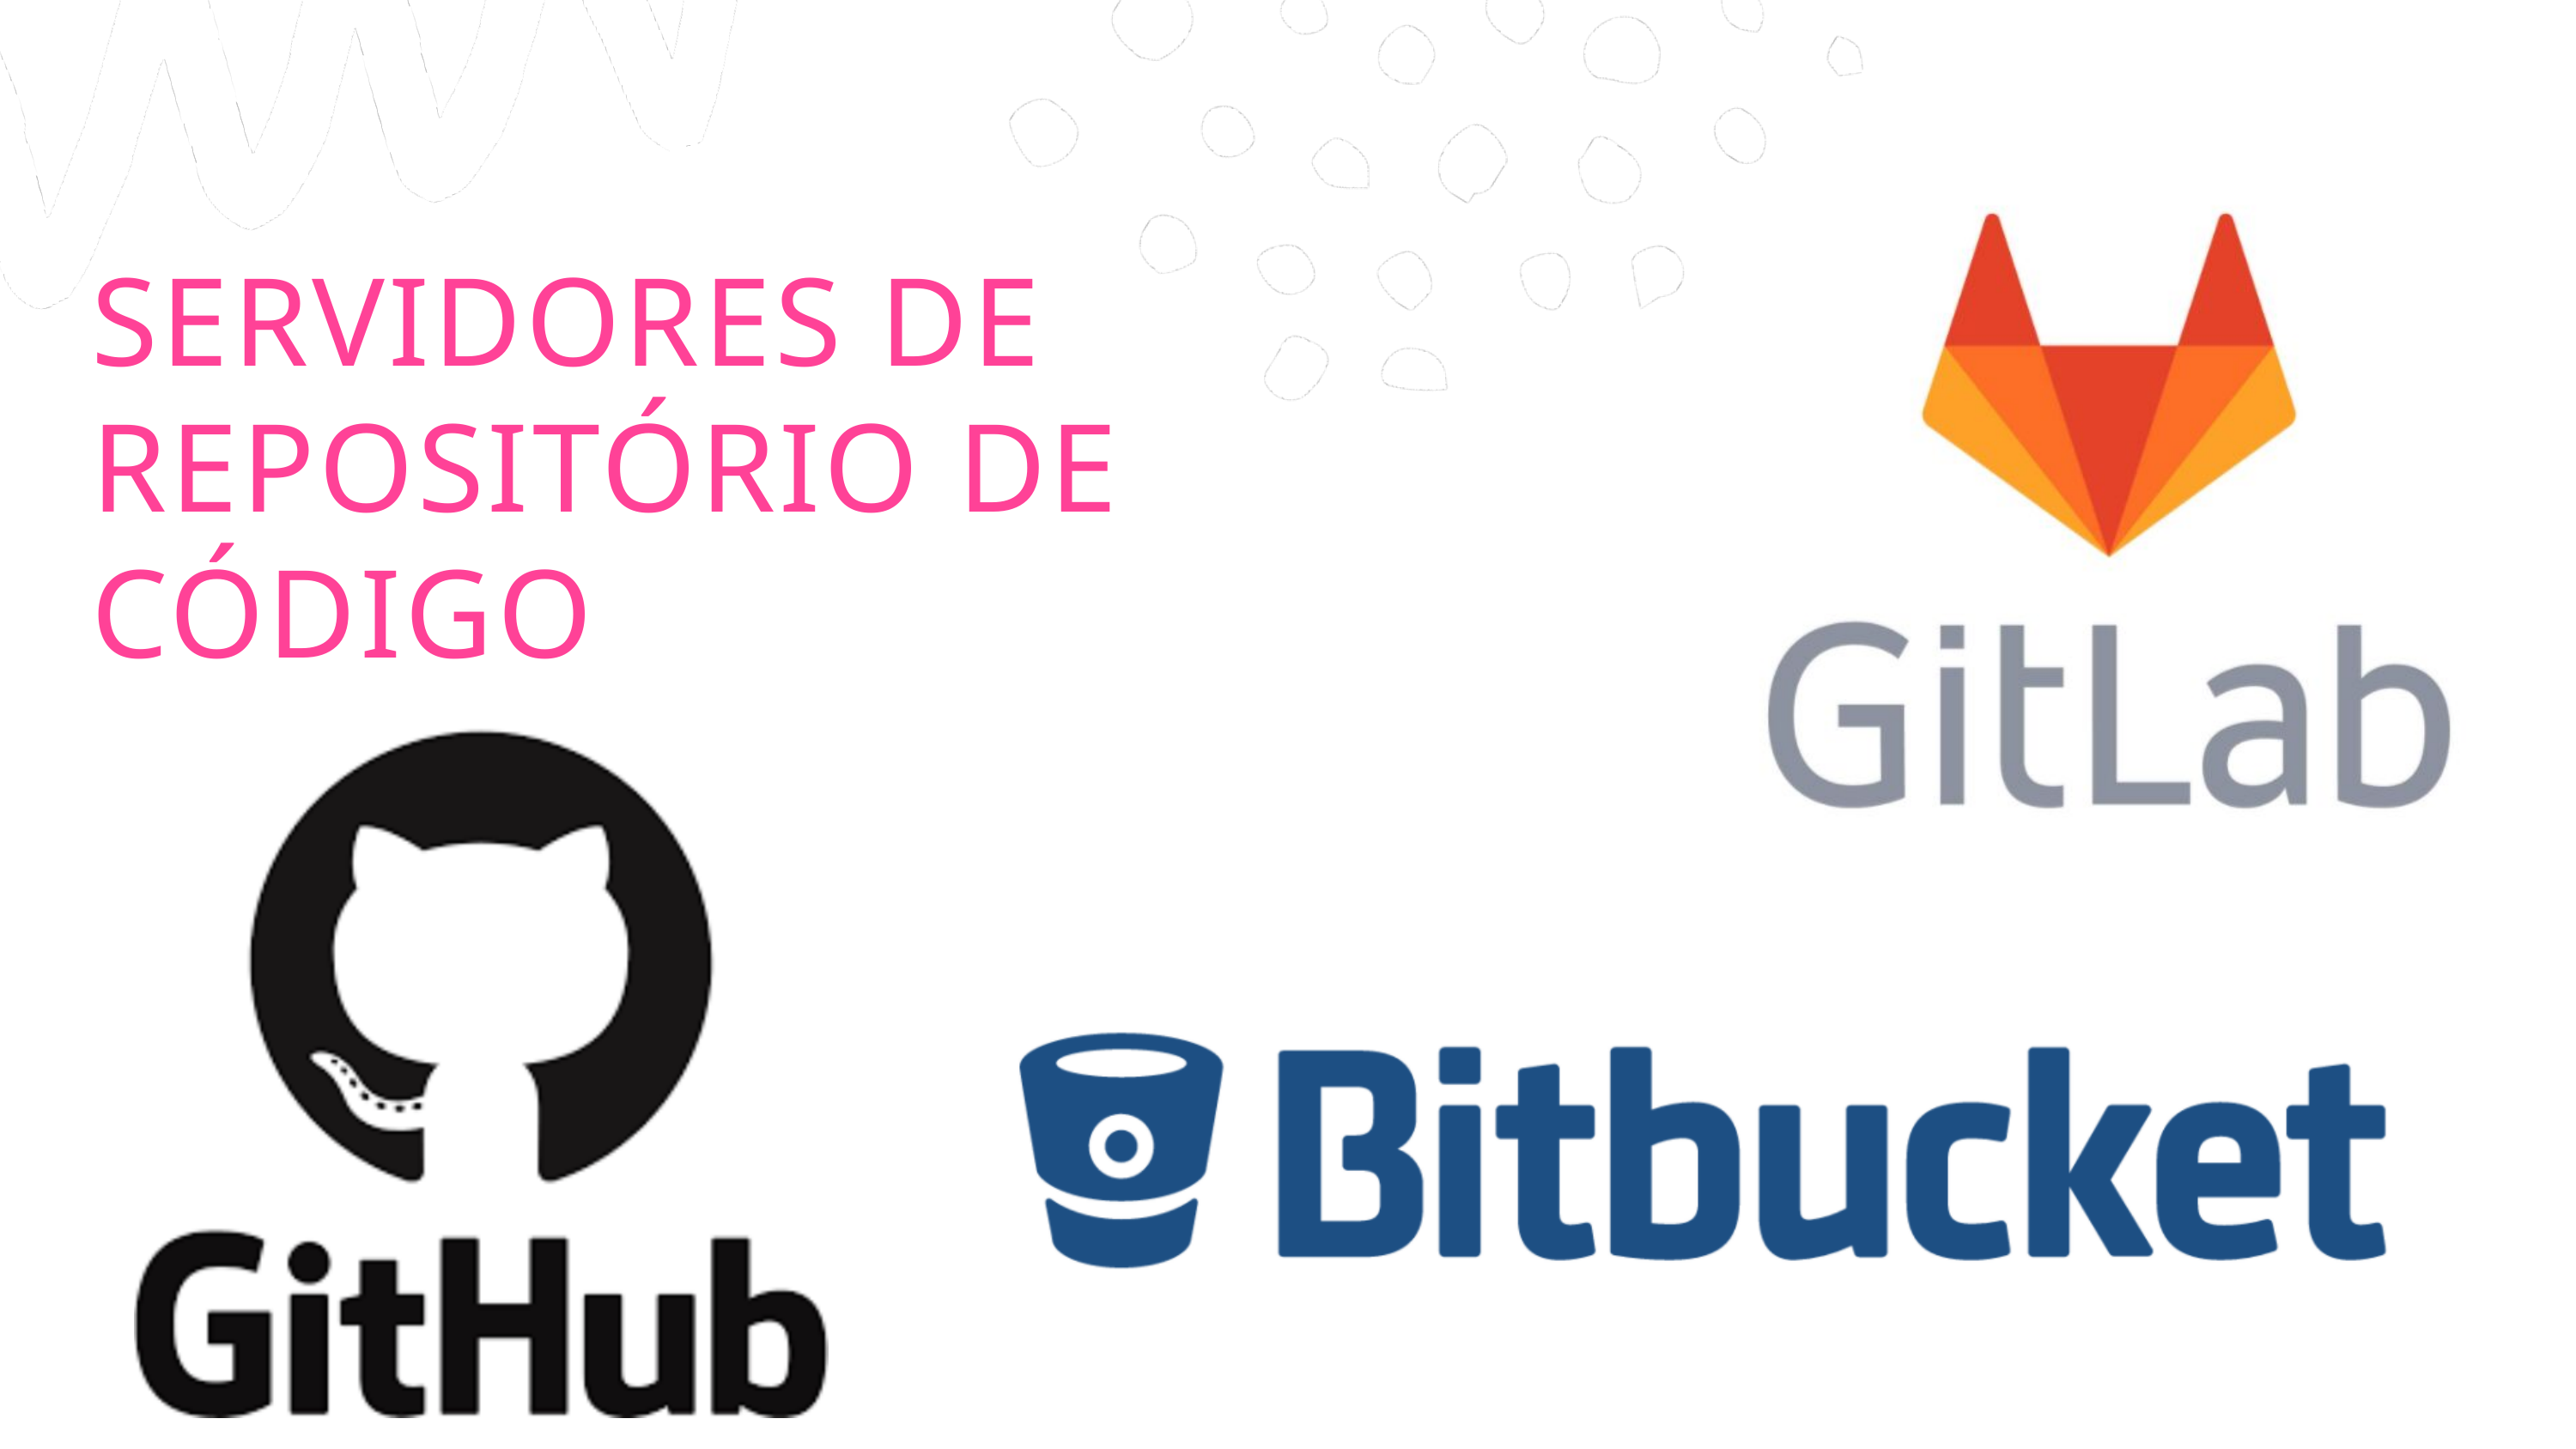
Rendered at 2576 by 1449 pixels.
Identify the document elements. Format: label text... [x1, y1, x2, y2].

text_box SERVIDORES DE REPOSITÓRIO DE CÓDIGO [91, 245, 1428, 683]
picture [134, 724, 829, 1418]
picture [985, 880, 2432, 1418]
picture [0, 0, 2466, 856]
